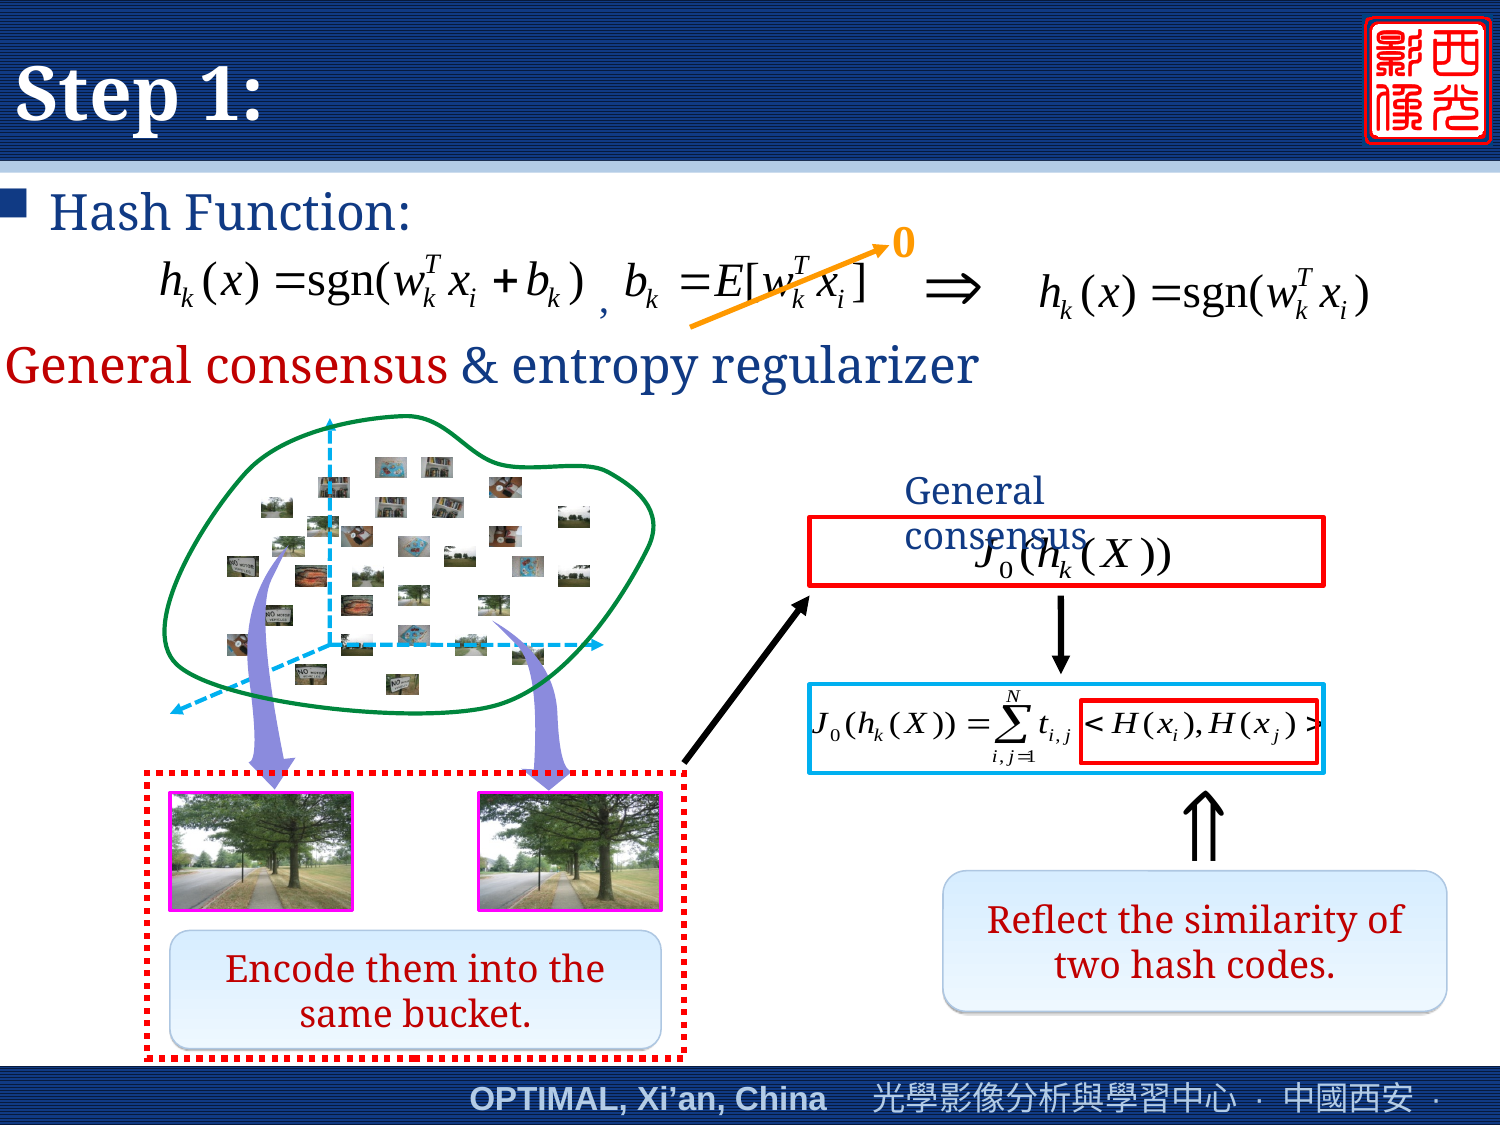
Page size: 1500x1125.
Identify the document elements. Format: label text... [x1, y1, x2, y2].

title Step 1: [0, 42, 1347, 138]
picture [1362, 14, 1493, 146]
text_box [1164, 752, 1247, 882]
text_box General consensus & entropy regularizer [0, 337, 995, 401]
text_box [0, 172, 1377, 330]
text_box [135, 414, 1330, 1059]
text_box Reflect the similarity of two hash codes. [1334, 870, 1447, 1012]
